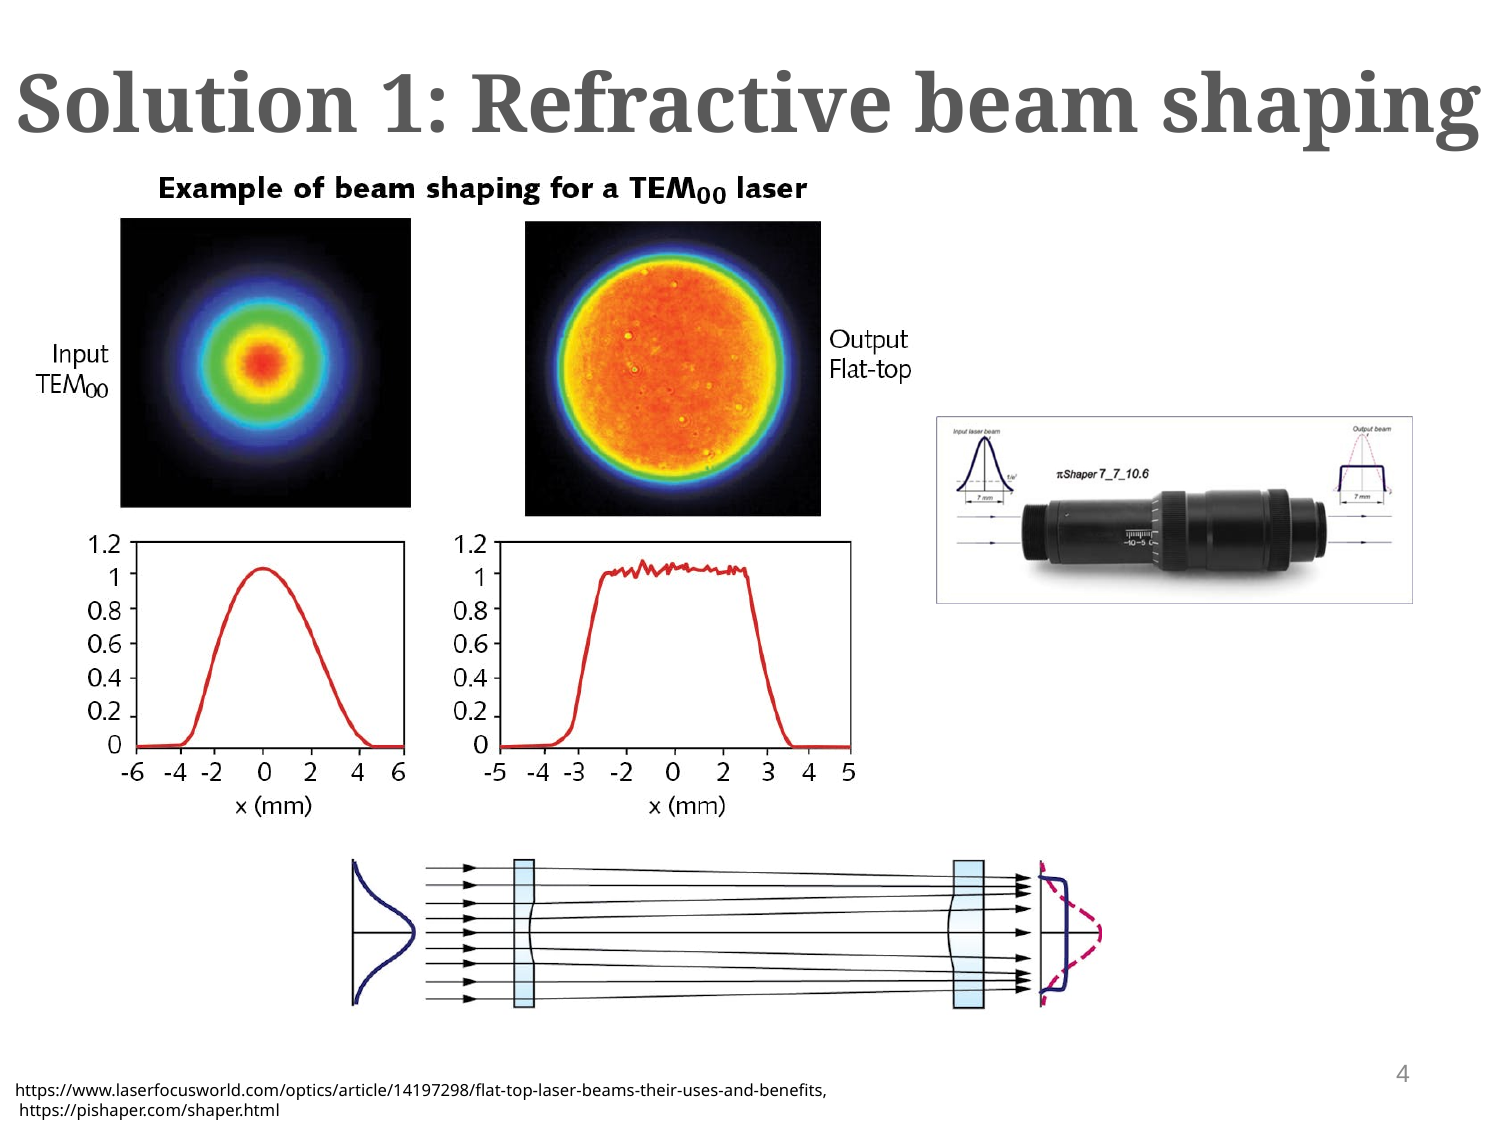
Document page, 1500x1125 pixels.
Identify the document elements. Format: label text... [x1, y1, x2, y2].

slide_number 4 [1074, 1042, 1425, 1103]
picture [936, 415, 1414, 604]
text_box Solution 1: Refractive beam shaping [0, 6, 1500, 194]
picture [35, 154, 918, 821]
text_box https://www.laserfocusworld.com/optics/article/14197298/flat-top-laser-beams-their-uses-and-benefits, https://pishaper.com/shaper.html [0, 1072, 1318, 1125]
picture [351, 849, 1102, 1018]
